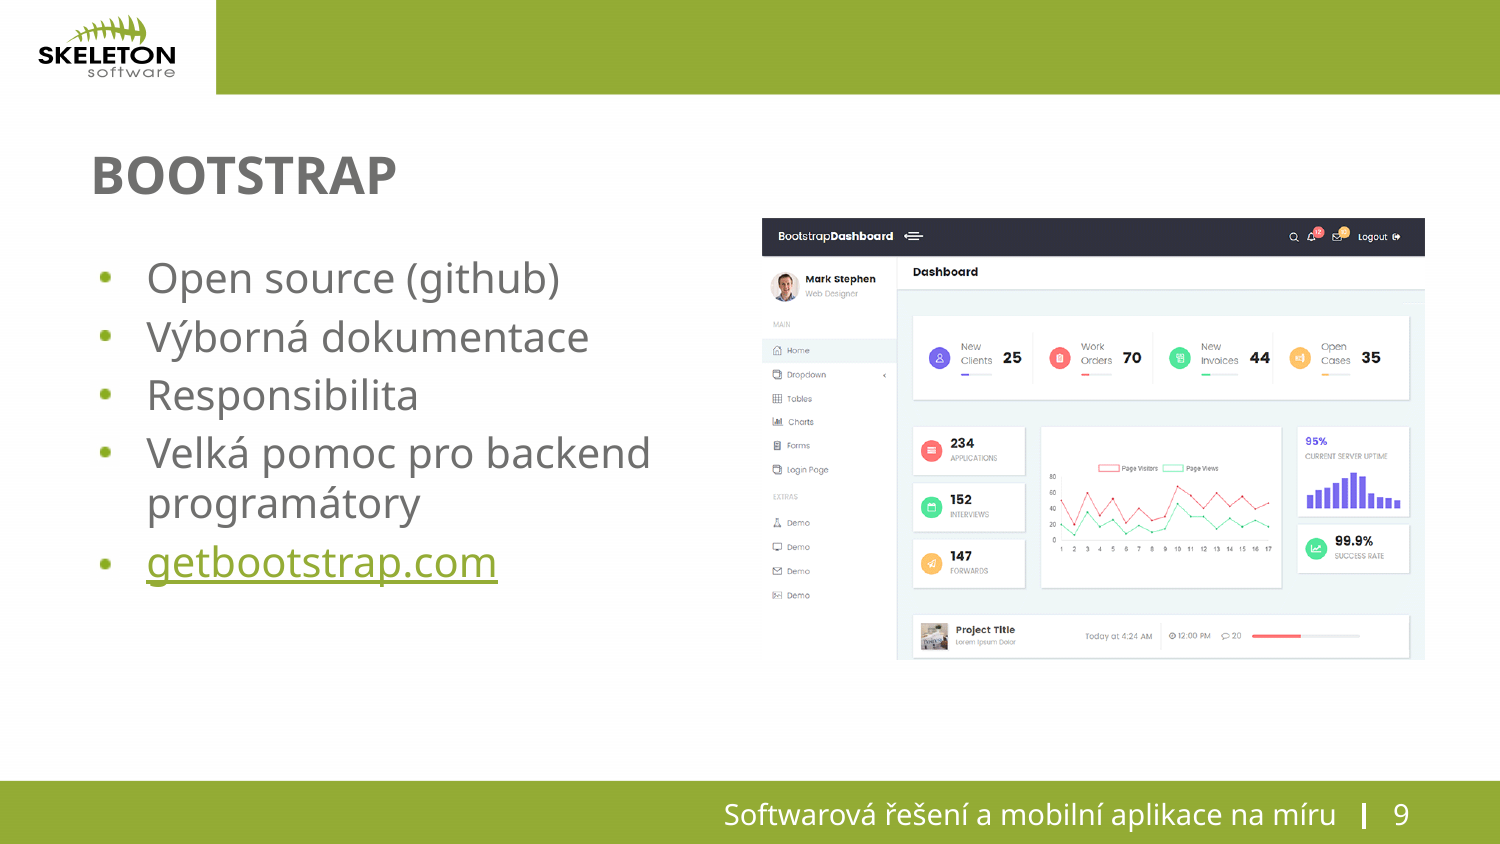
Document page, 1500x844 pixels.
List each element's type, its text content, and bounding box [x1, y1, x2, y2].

list Open source (github) Výborná dokumentace Responsibilita Velká pomoc pro backend programátory getbootstrap.com [75, 244, 738, 754]
slide_number 9 [1352, 793, 1425, 839]
title Bootstrap [75, 129, 1425, 219]
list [762, 217, 1426, 660]
footer Softwarová řešení a mobilní aplikace na míru [64, 793, 1352, 839]
picture [0, 0, 1500, 844]
